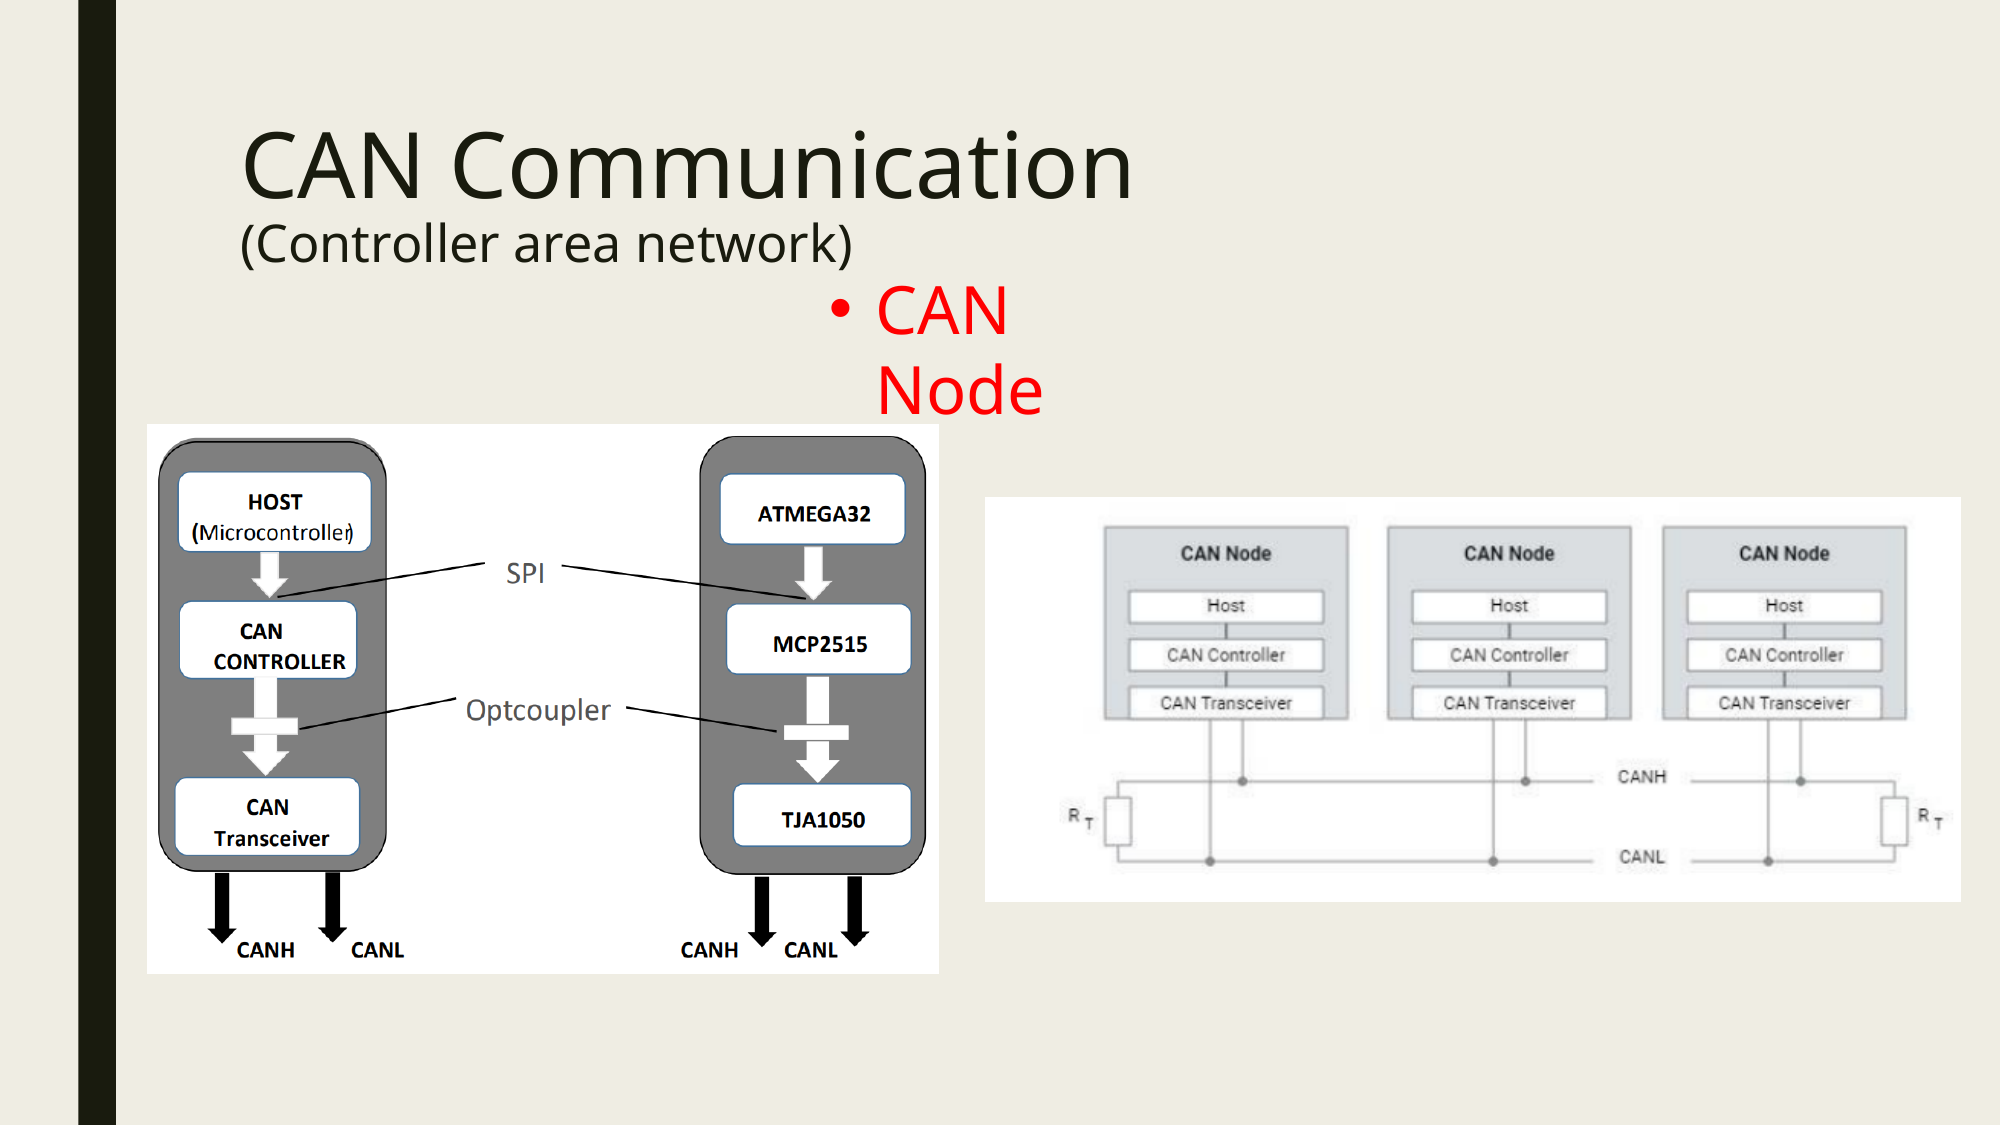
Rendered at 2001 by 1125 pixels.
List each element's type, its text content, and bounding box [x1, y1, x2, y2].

picture [147, 424, 939, 974]
title CAN Communication (Controller area network) [225, 112, 1800, 357]
text_box CAN Node [813, 260, 1211, 435]
picture [985, 497, 1961, 902]
